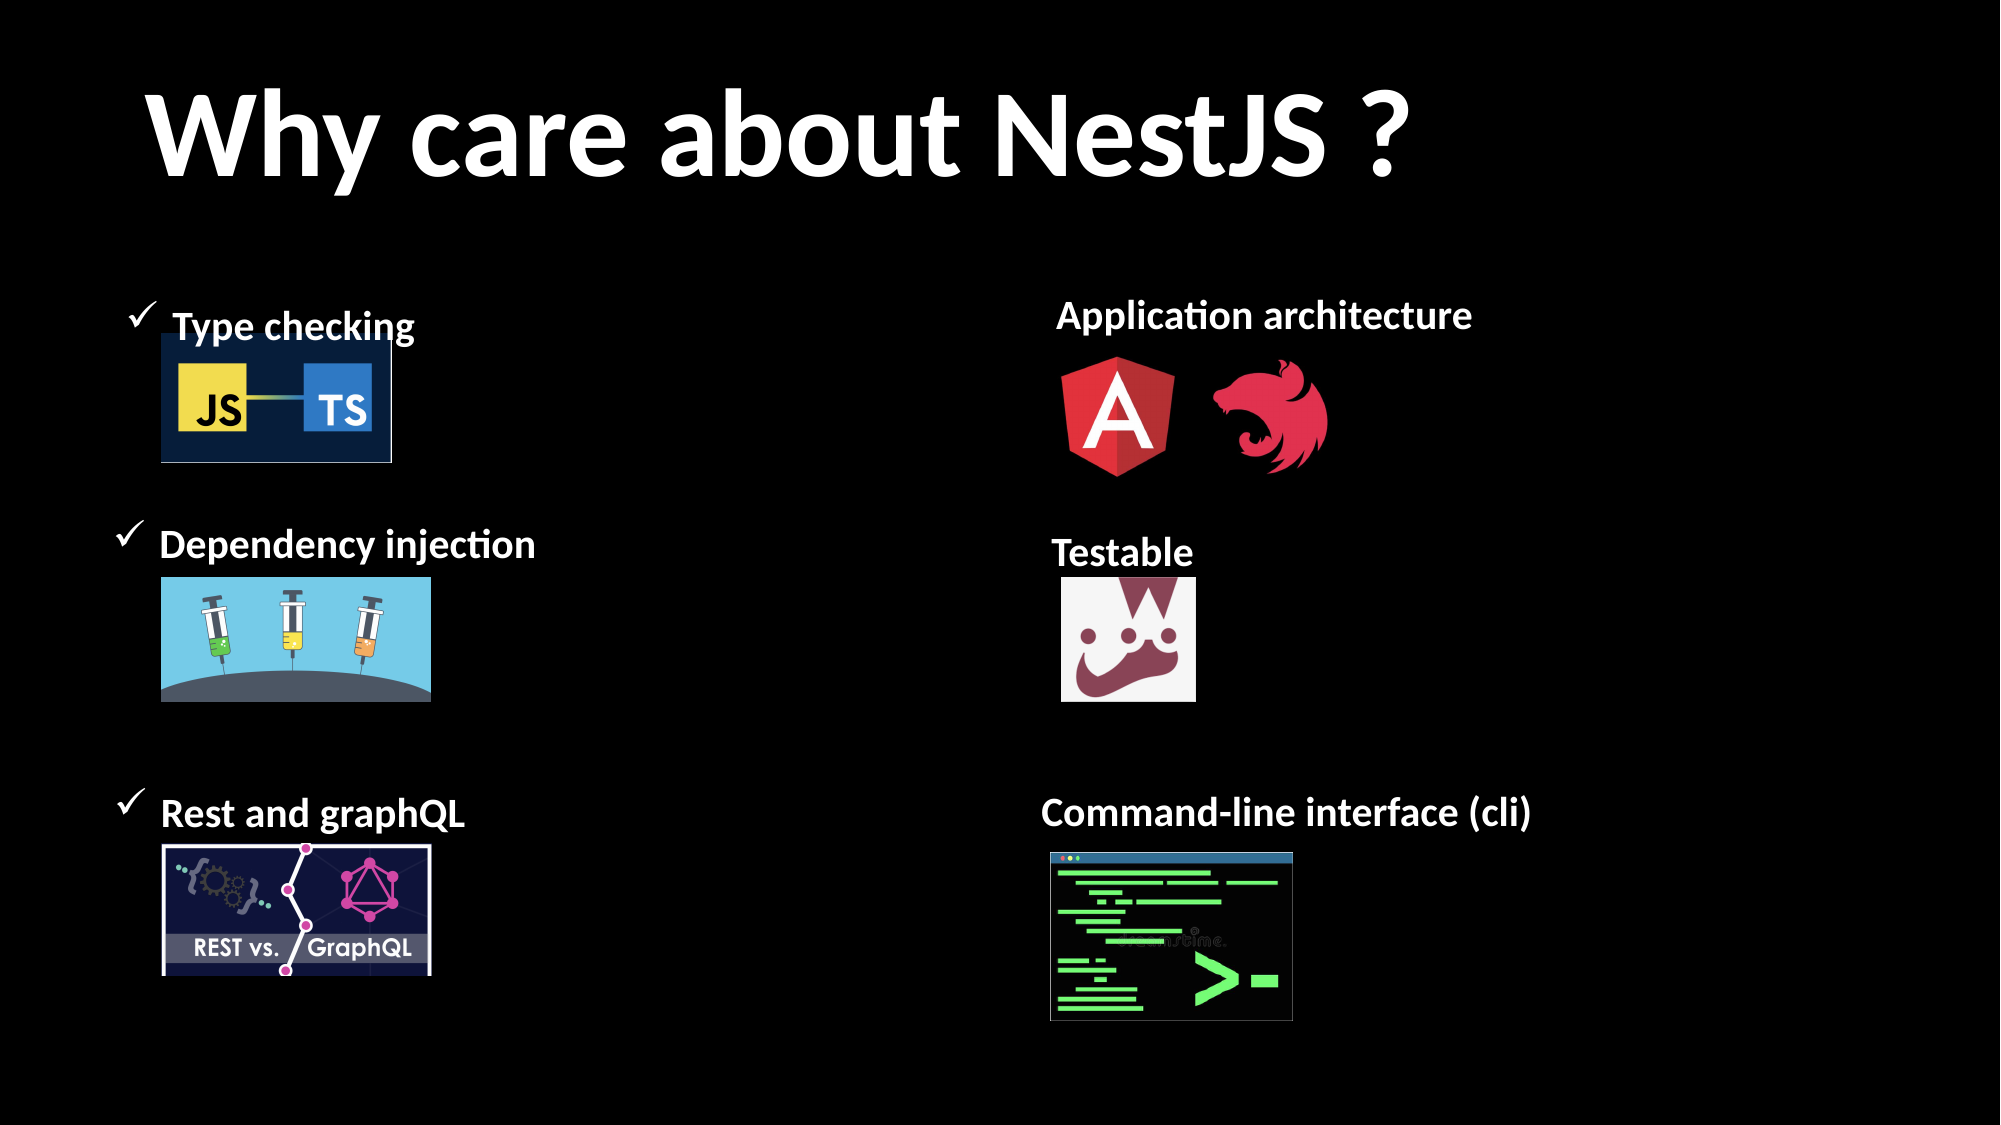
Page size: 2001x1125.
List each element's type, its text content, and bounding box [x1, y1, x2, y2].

text_box Command-line interface (cli) [998, 776, 1655, 842]
picture [1028, 324, 1363, 510]
text_box Application architecture [993, 280, 1489, 346]
text_box Type checking [110, 291, 431, 357]
text_box Testable [998, 517, 1209, 583]
text_box Why care about NestJS ? [129, 44, 1510, 209]
picture [1061, 577, 1196, 702]
picture [161, 332, 392, 463]
text_box Dependency injection [97, 509, 659, 575]
text_box Rest and graphQL [99, 778, 481, 844]
picture [161, 577, 431, 702]
picture [161, 843, 432, 976]
picture [1050, 852, 1293, 1021]
